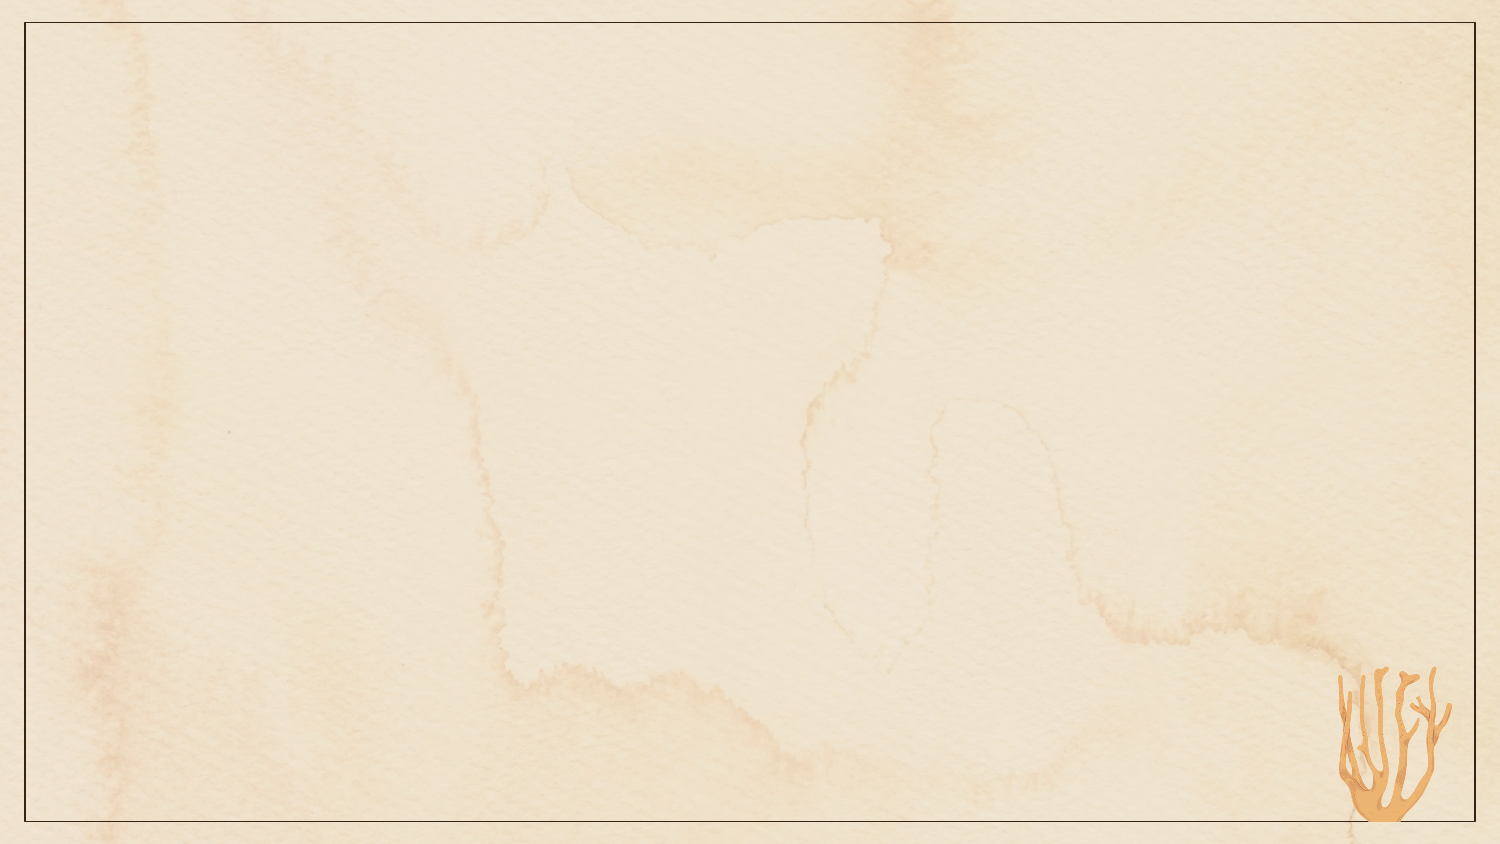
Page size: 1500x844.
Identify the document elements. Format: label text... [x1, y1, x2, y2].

title Идея [0, 79, 165, 253]
picture [1329, 650, 1461, 822]
